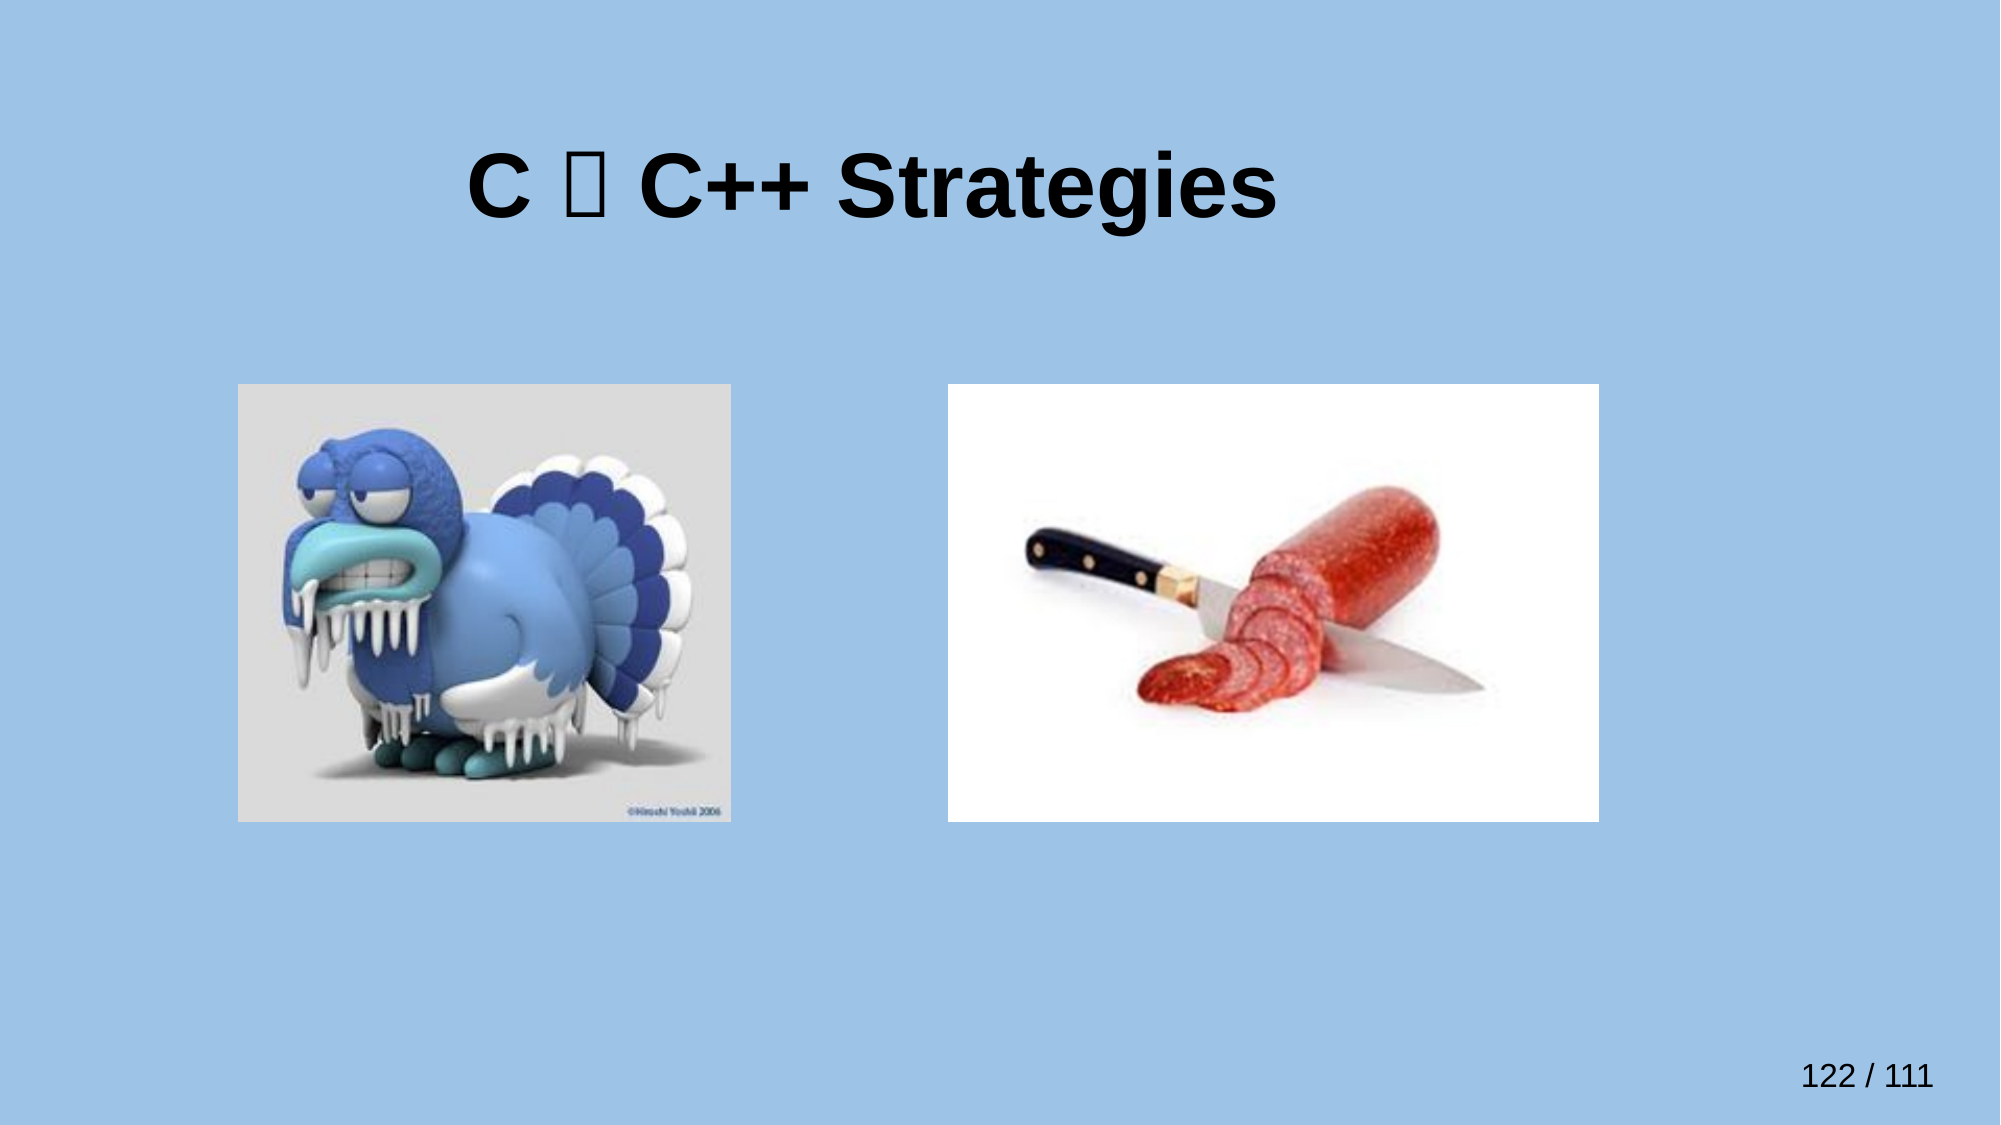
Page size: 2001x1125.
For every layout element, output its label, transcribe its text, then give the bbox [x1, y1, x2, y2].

picture [948, 384, 1599, 822]
title C  C++ Strategies [451, 78, 2000, 297]
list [238, 384, 731, 822]
